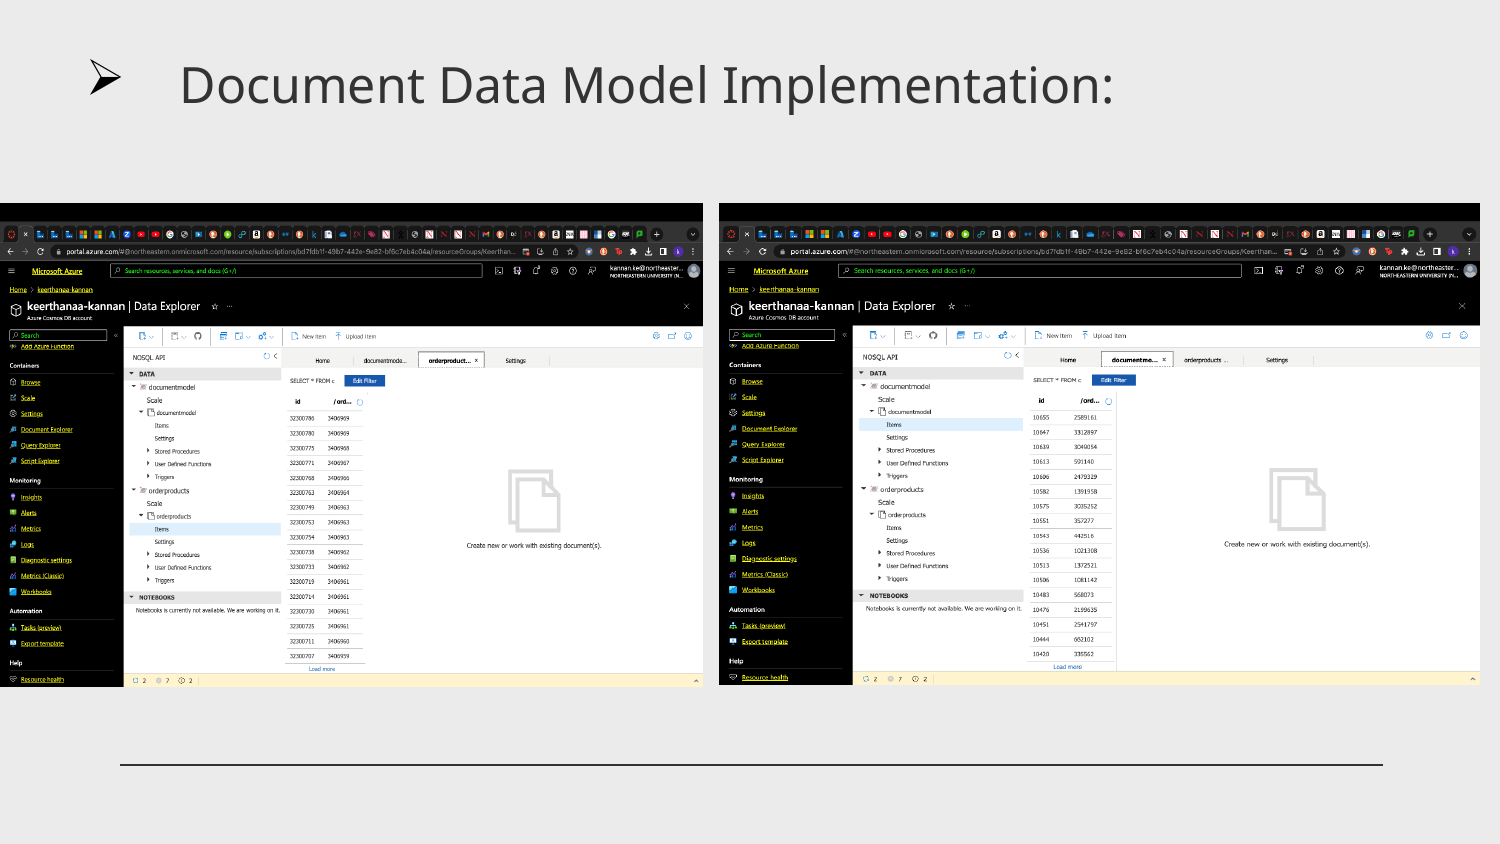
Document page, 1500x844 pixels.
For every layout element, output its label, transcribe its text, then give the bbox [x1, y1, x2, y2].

text_box Document Data Model Implementation: [71, 46, 1302, 122]
picture [0, 203, 703, 688]
picture [718, 203, 1481, 685]
